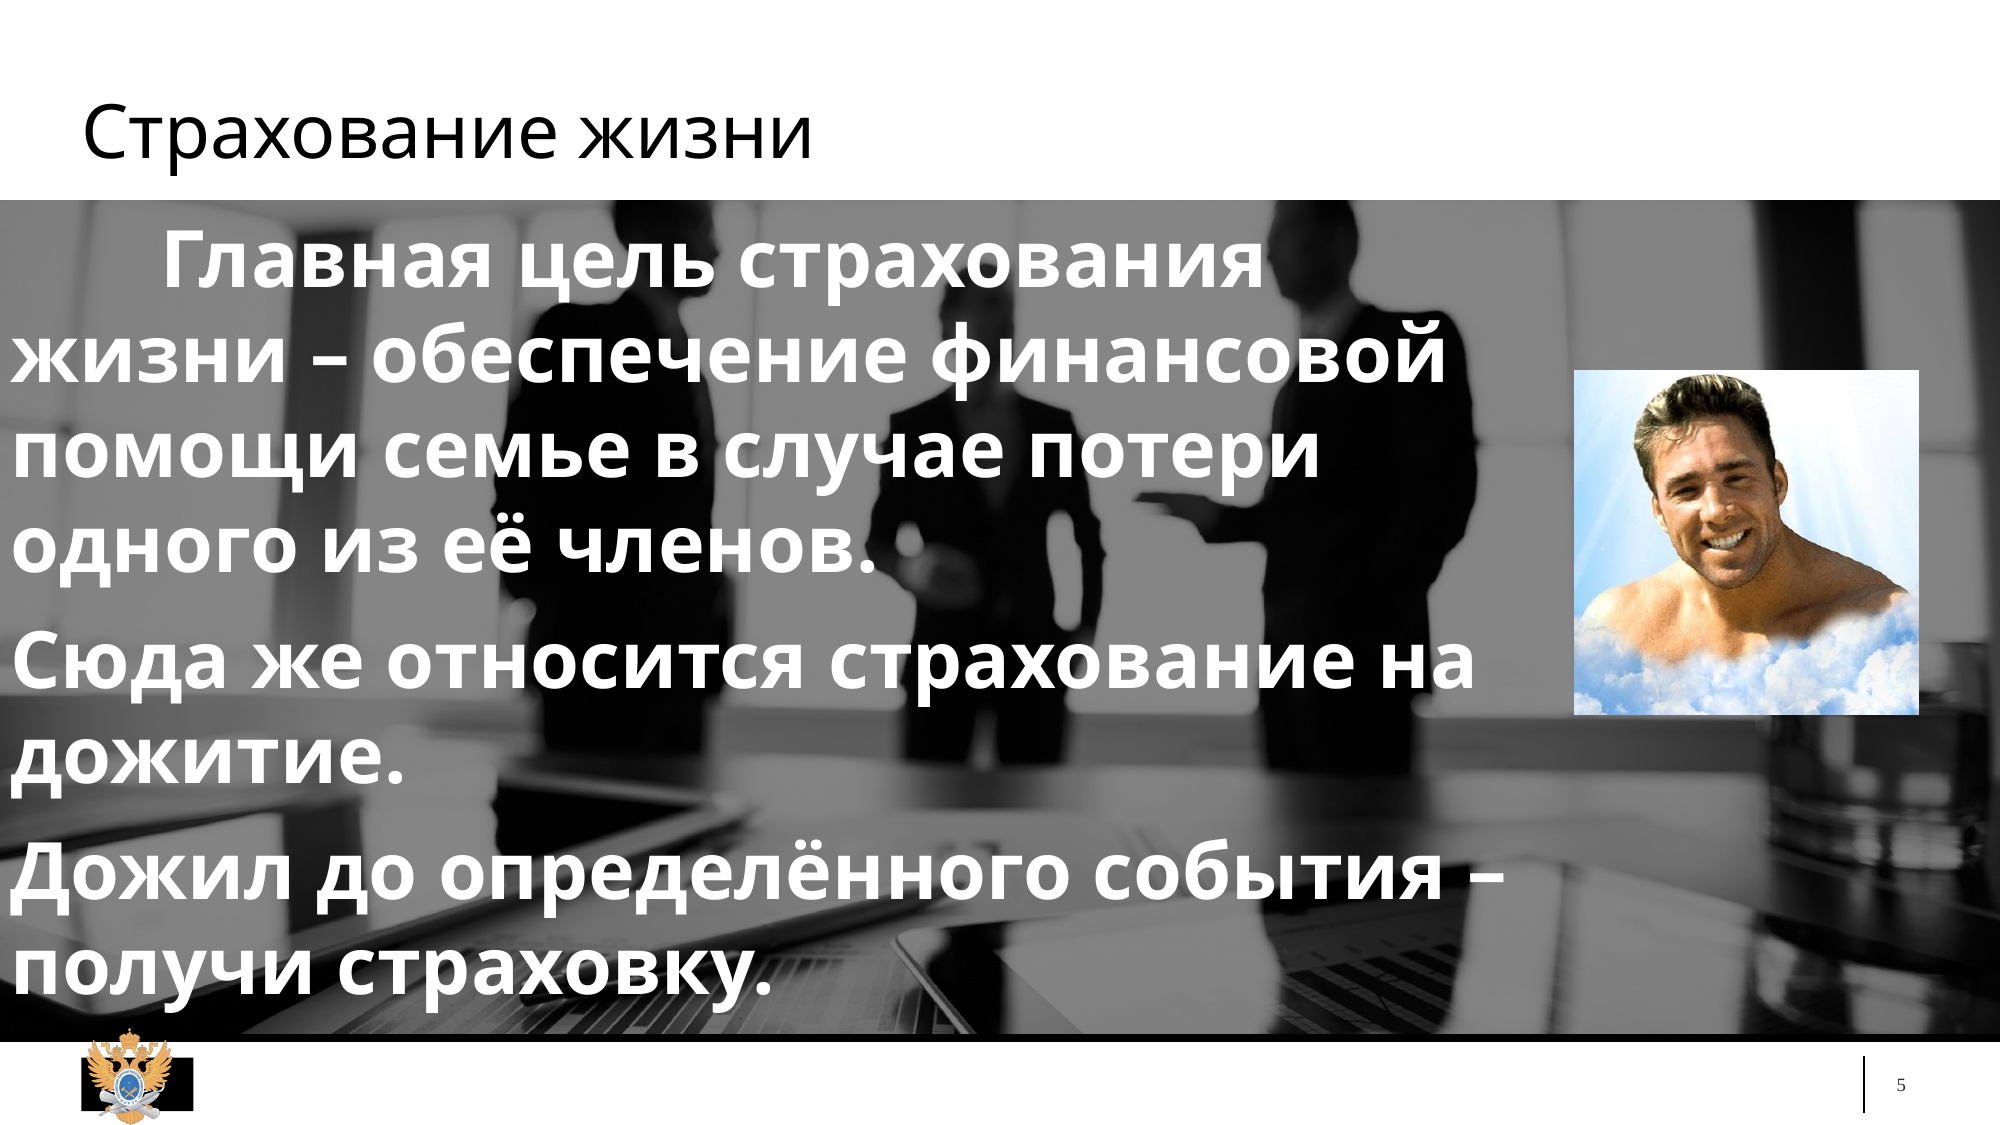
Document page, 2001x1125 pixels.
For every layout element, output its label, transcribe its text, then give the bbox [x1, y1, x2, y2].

list Страхование жизни [81, 75, 1919, 175]
picture [0, 199, 2000, 1125]
